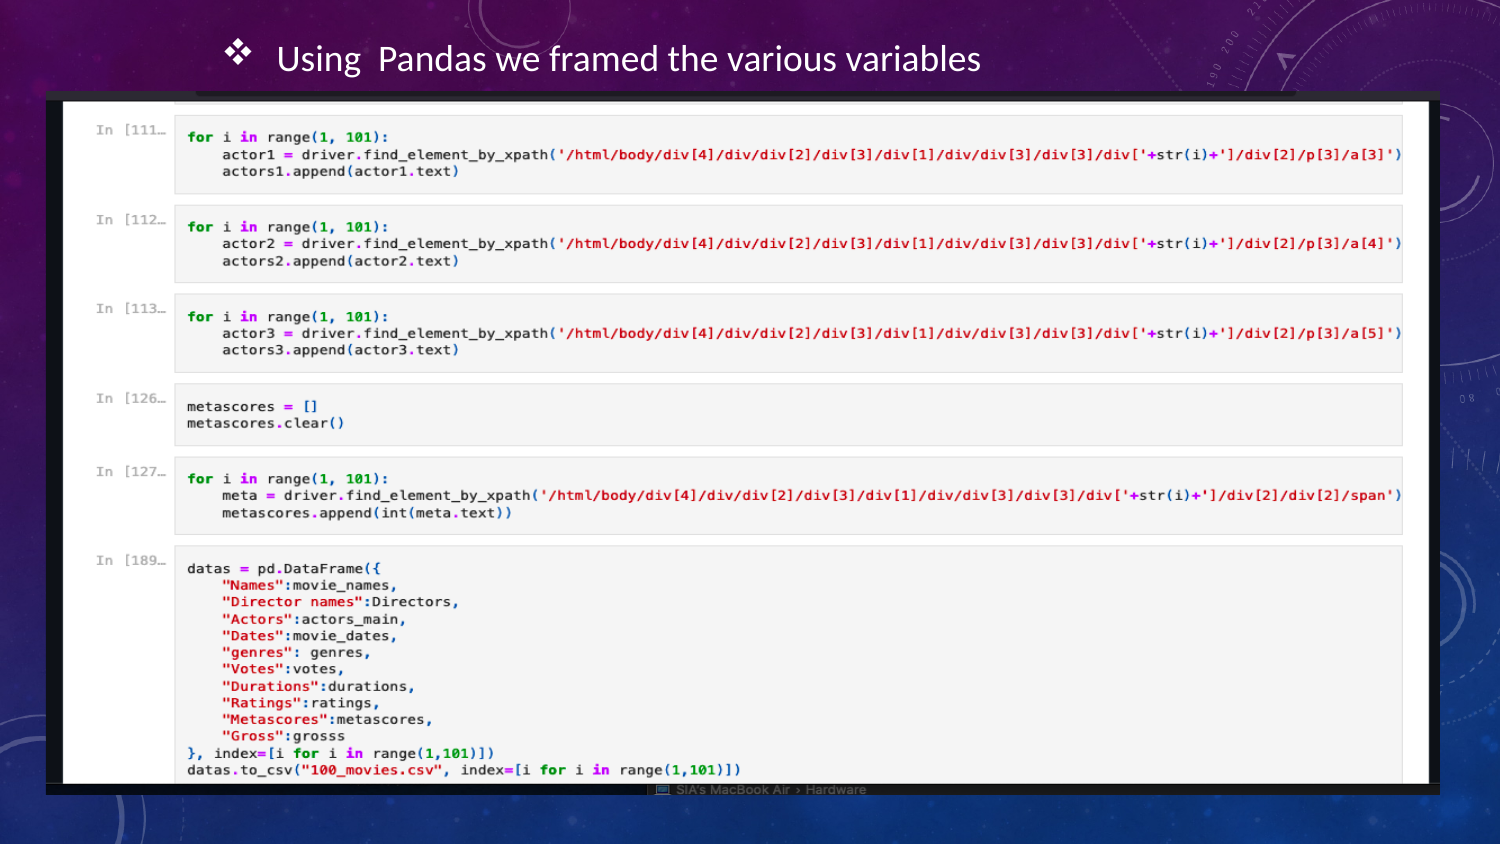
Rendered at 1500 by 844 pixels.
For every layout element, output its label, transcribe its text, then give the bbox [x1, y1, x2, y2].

picture [0, 0, 1500, 844]
text_box Using Pandas we framed the various variables [206, 26, 1276, 87]
